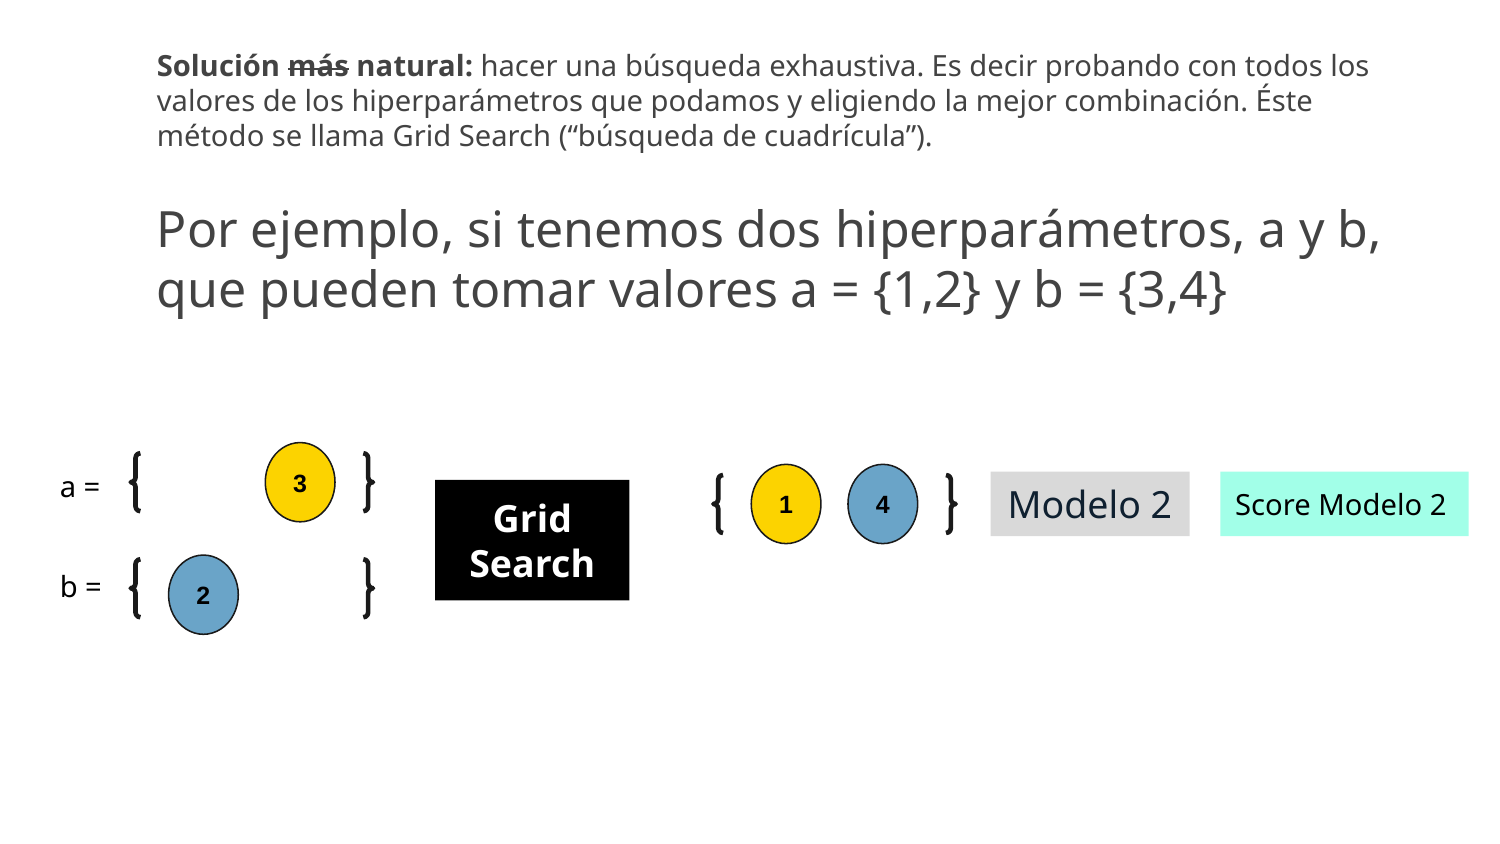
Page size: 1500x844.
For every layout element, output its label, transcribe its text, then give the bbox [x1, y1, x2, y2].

text_box Score Modelo 2 [1220, 471, 1469, 537]
text_box Solución más natural: hacer una búsqueda exhaustiva. Es decir probando con todos los valores de los hiperparámetros que podamos y eligiendo la mejor combinación. Éste método se llama Grid Search (“búsqueda de cuadrícula”). Por ejemplo, si tenemos dos hiperparámetros, a y b, que pueden tomar valores a = {1,2} y b = {3,4} [141, 32, 1430, 350]
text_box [130, 442, 374, 523]
text_box b = [44, 553, 122, 612]
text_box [130, 554, 374, 635]
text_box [713, 464, 956, 544]
text_box a = [44, 453, 122, 512]
text_box Grid Search [435, 479, 630, 601]
text_box Modelo 2 [990, 471, 1190, 537]
